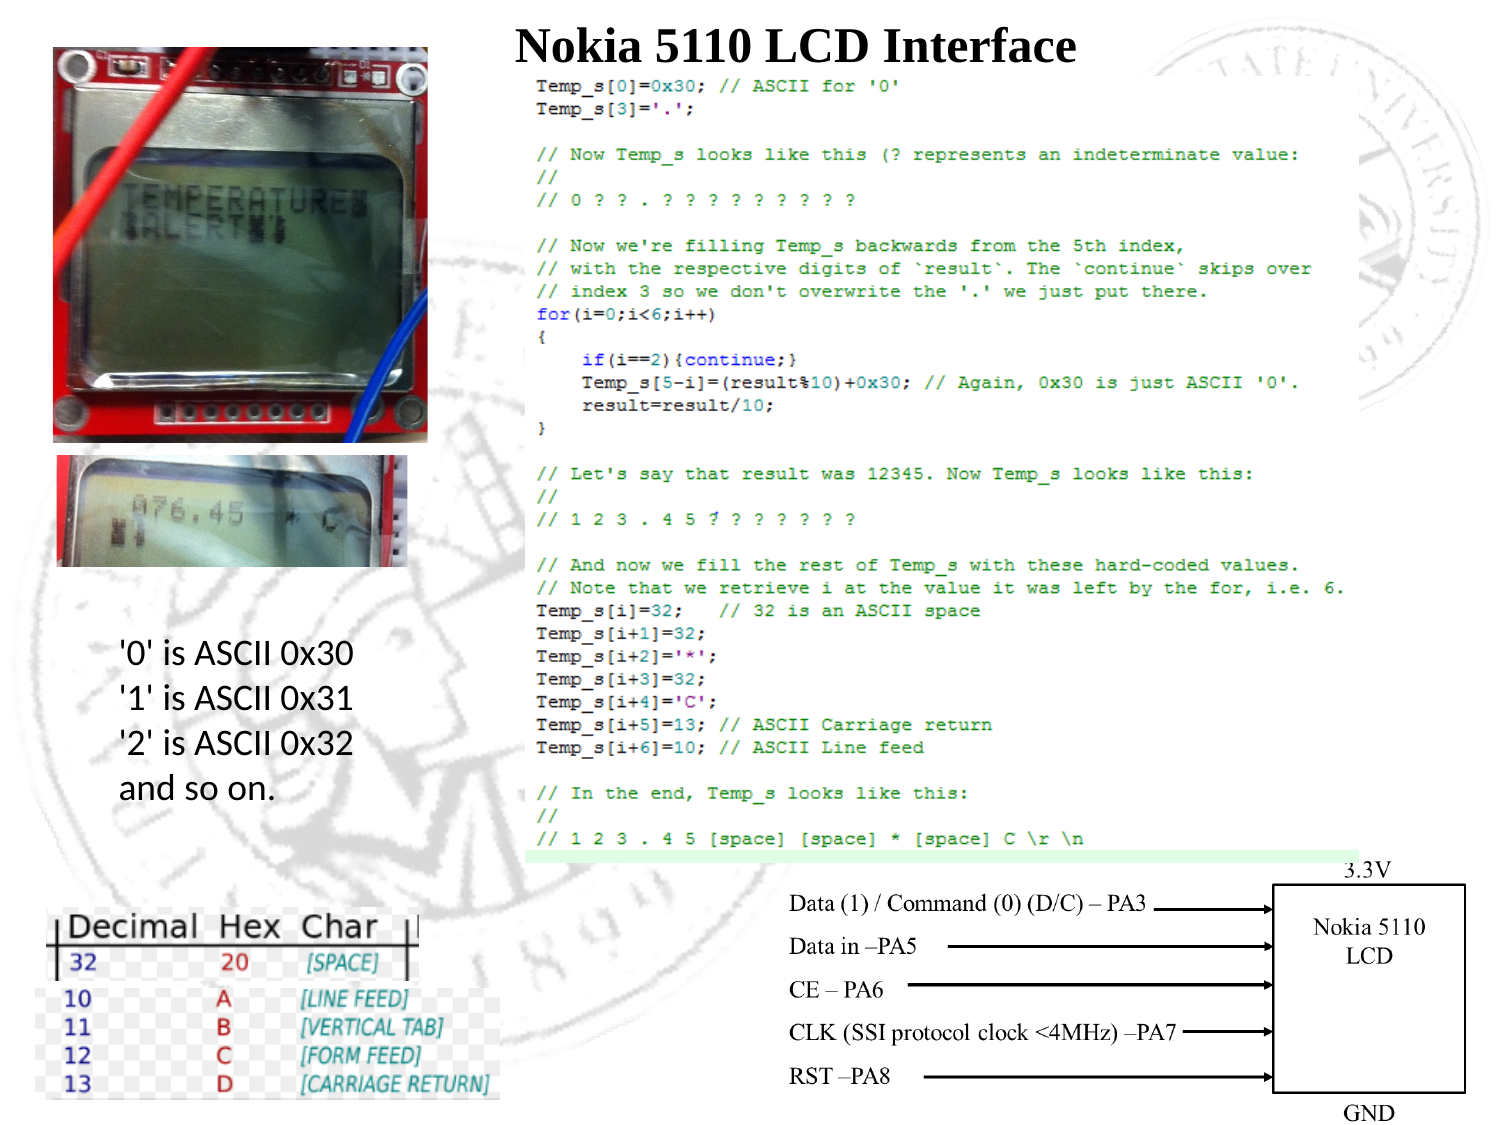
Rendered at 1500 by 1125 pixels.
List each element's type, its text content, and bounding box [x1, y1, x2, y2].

text_box Nokia 5110 LCD Interface [500, 4, 1111, 80]
picture [12, 17, 1488, 1125]
